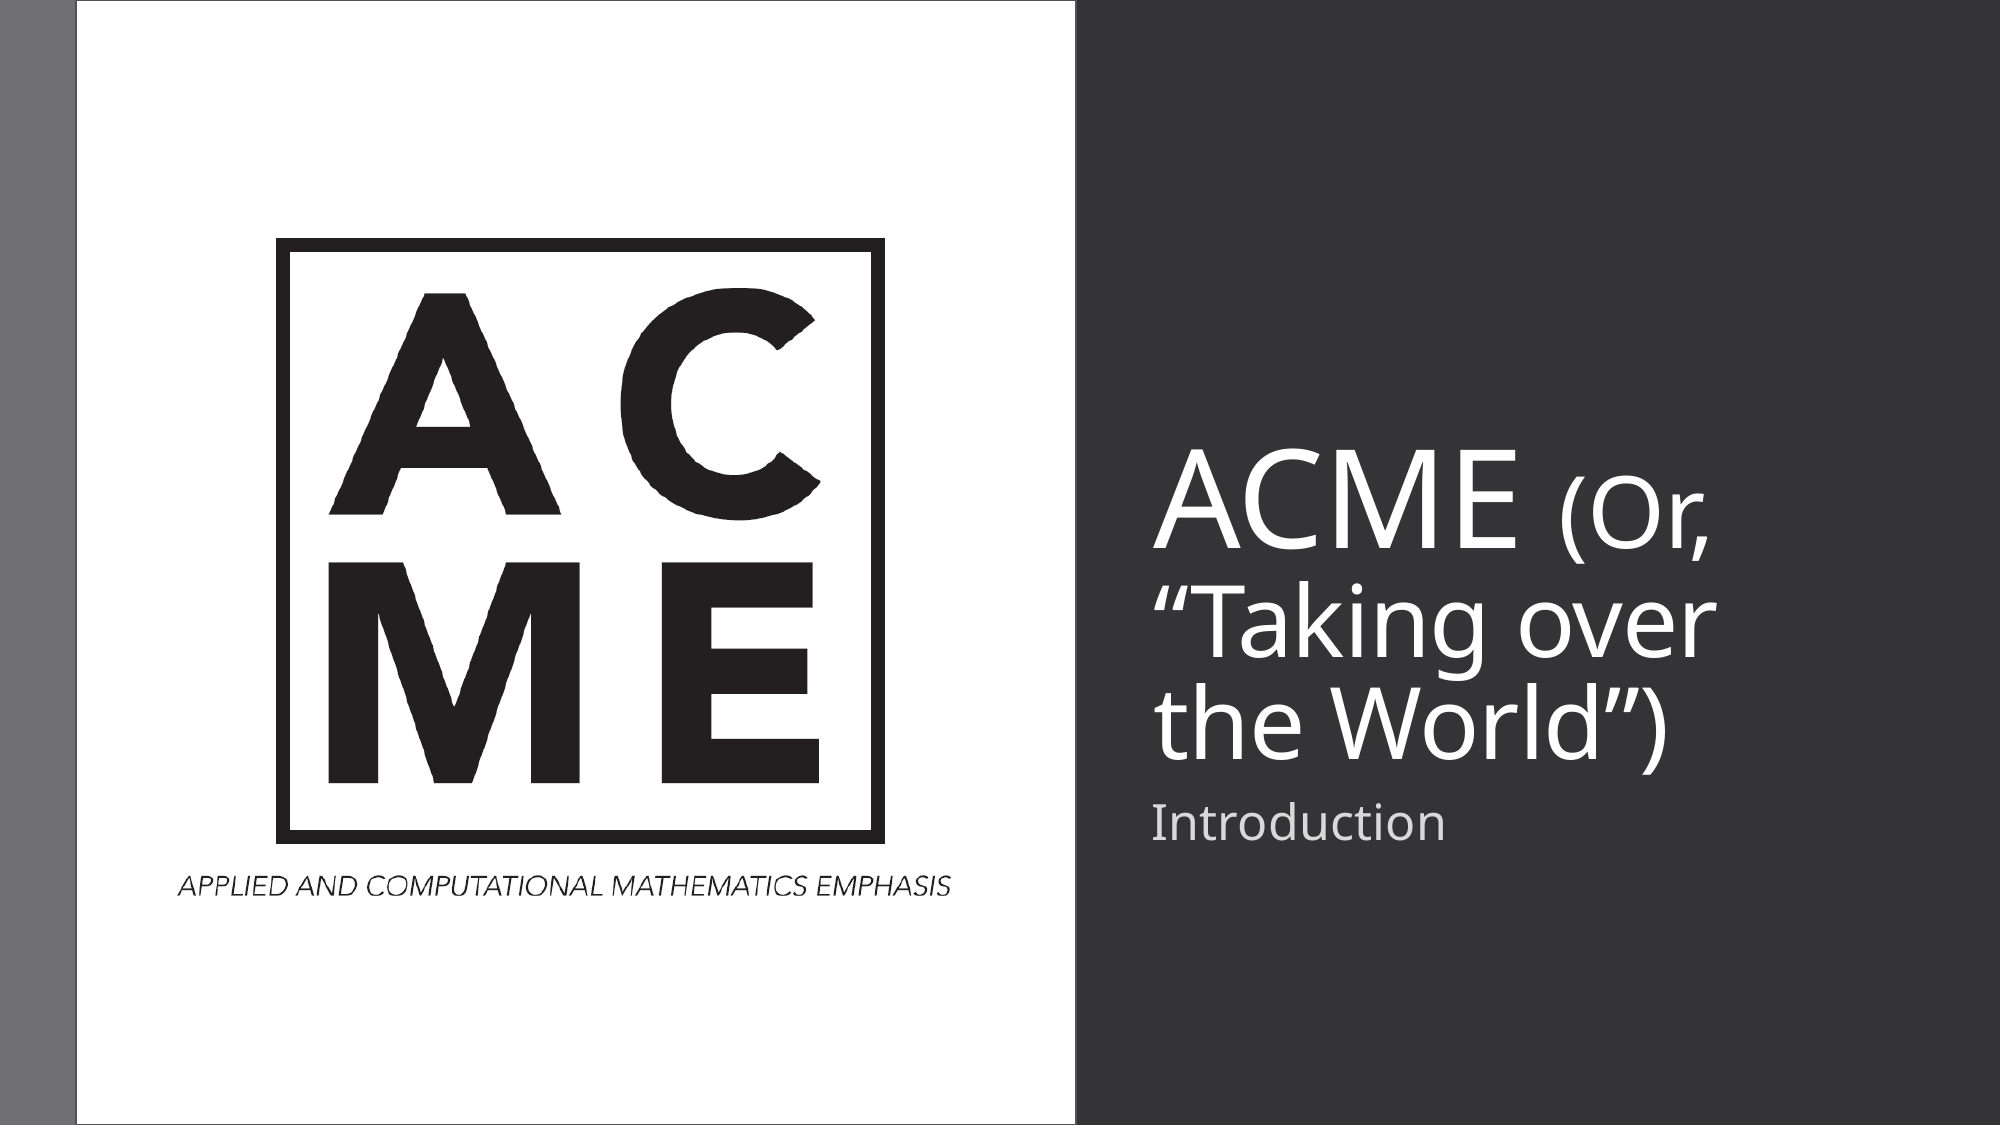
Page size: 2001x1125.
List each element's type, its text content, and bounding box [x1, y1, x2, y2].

subtitle Introduction [1136, 787, 1752, 1065]
picture [154, 210, 1001, 913]
title ACME (Or, “Taking over the World”) [1138, 124, 1752, 787]
text_box [75, 0, 1077, 1125]
